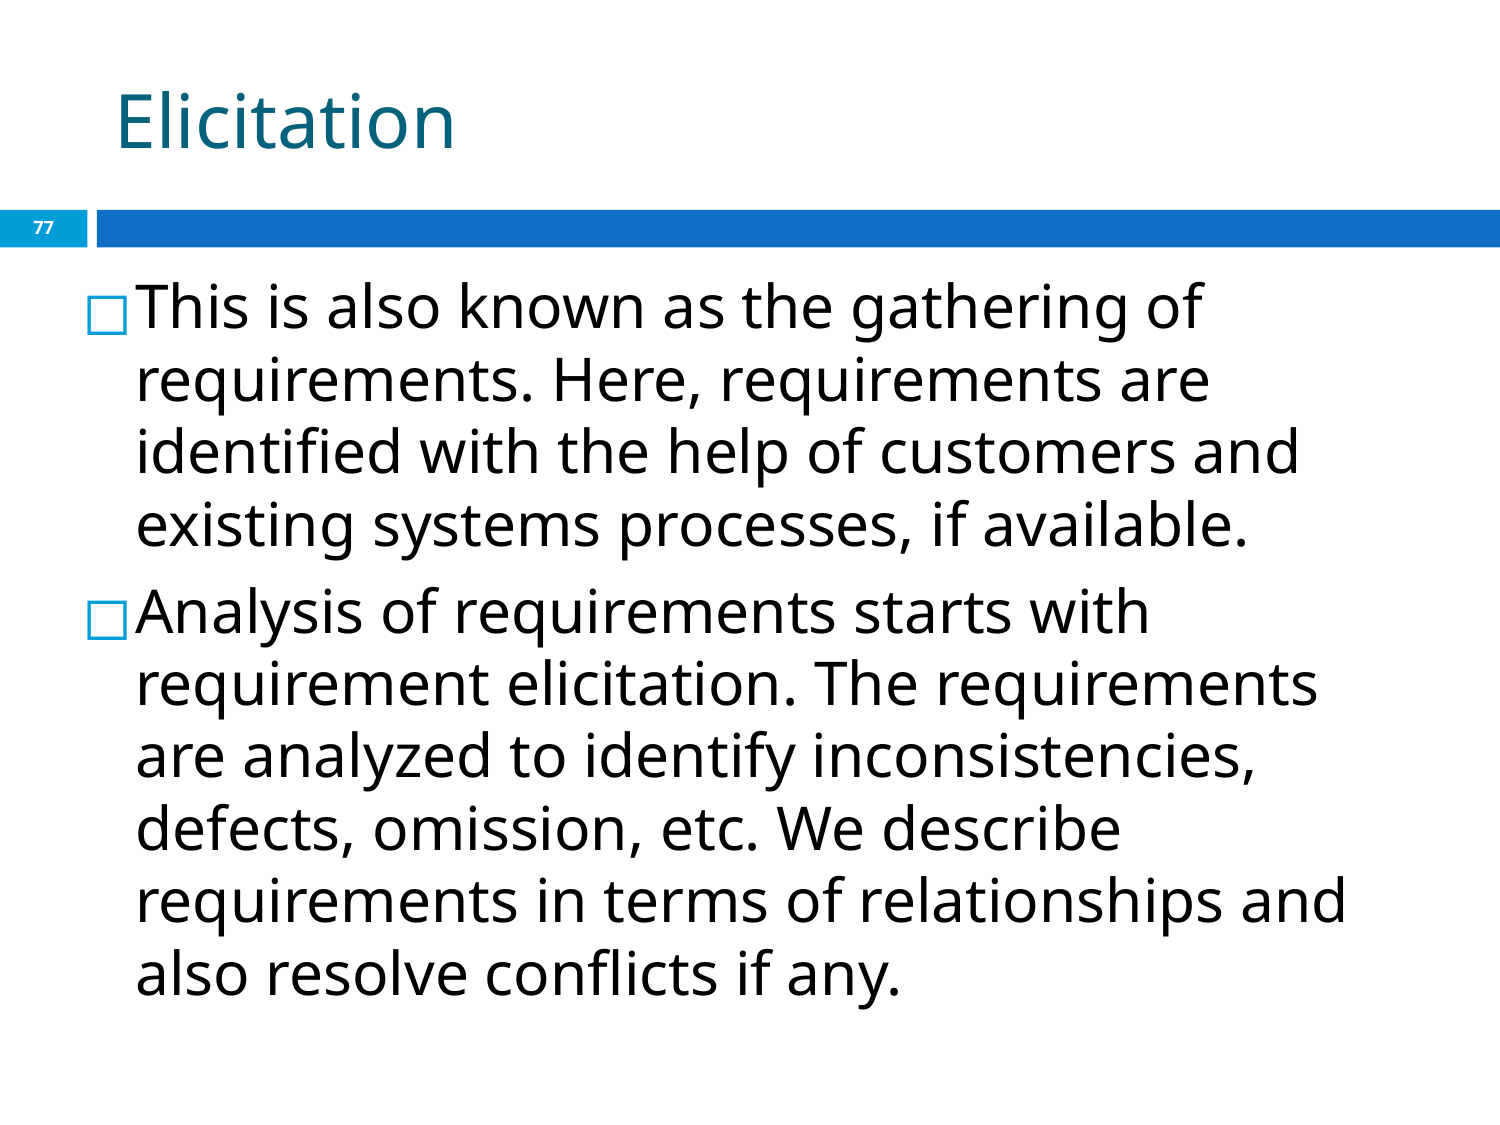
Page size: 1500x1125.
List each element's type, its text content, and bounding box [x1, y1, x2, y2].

list This is also known as the gathering of requirements. Here, requirements are identified with the help of customers and existing systems processes, if available. Analysis of requirements starts with requirement elicitation. The requirements are analyzed to identify inconsistencies, defects, omission, etc. We describe requirements in terms of relationships and also resolve conflicts if any. [67, 260, 1434, 1041]
slide_number ‹#› [0, 208, 88, 249]
title Elicitation [99, 37, 1438, 200]
